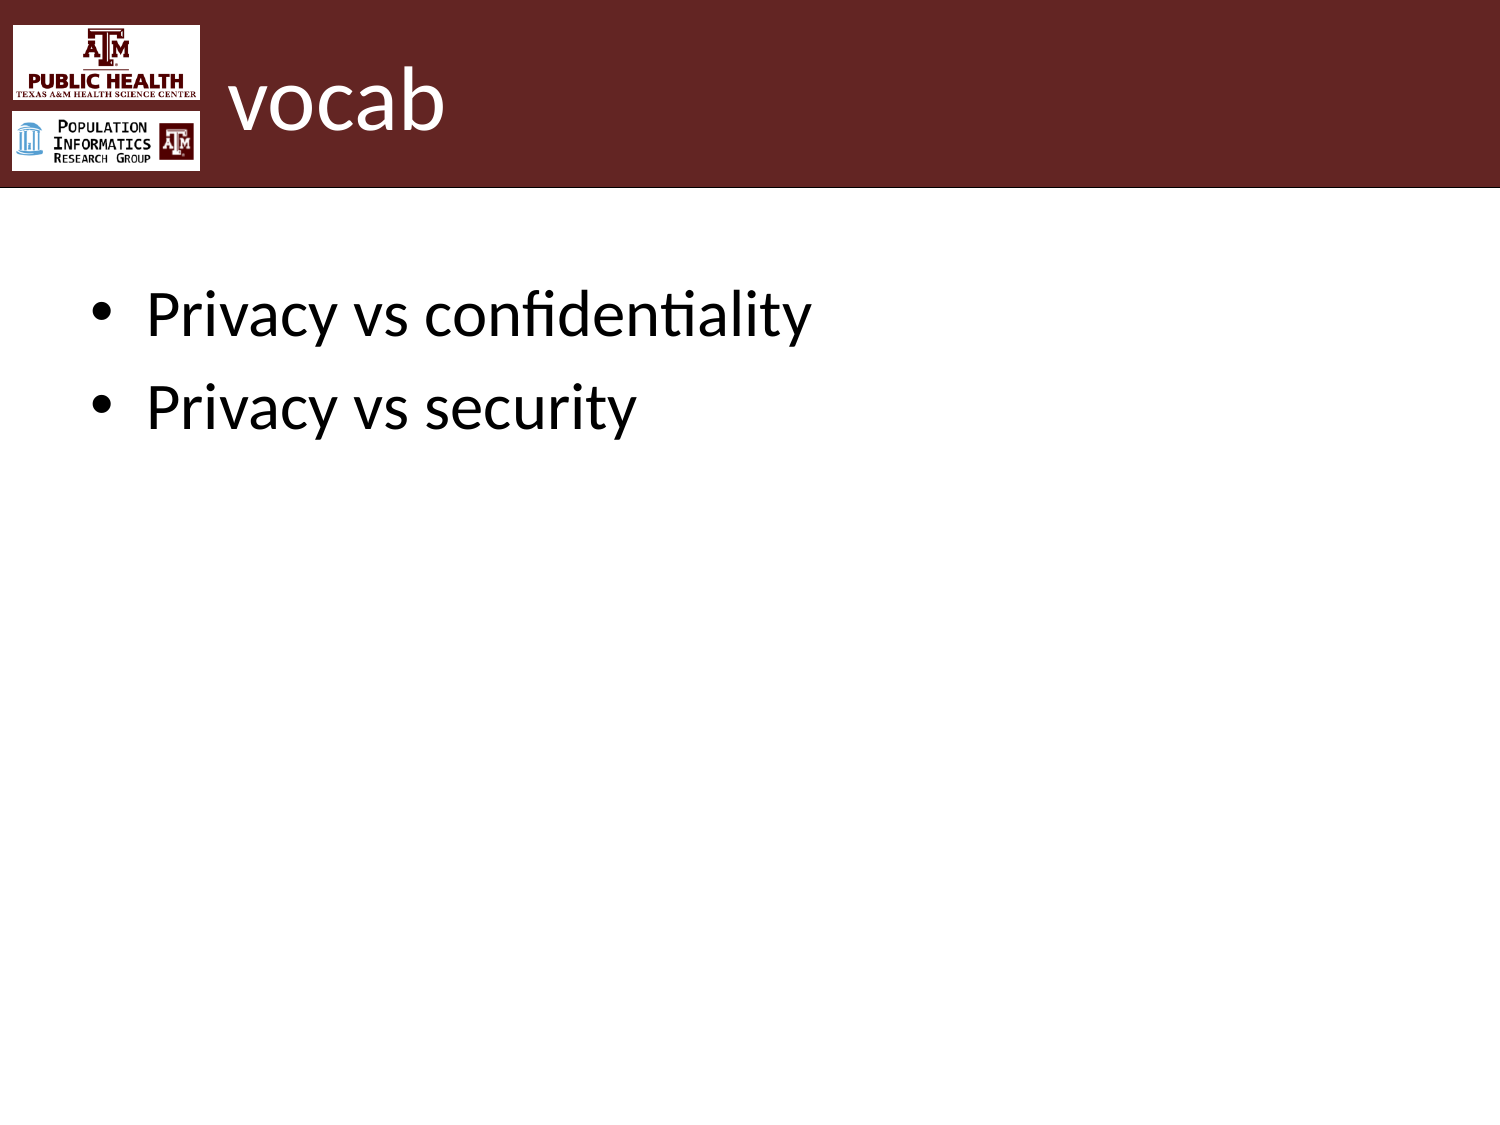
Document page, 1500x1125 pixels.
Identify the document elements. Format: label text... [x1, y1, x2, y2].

list Privacy vs confidentiality Privacy vs security [75, 262, 1425, 1005]
title vocab [212, 0, 1500, 188]
picture [12, 111, 200, 171]
picture [12, 25, 200, 100]
